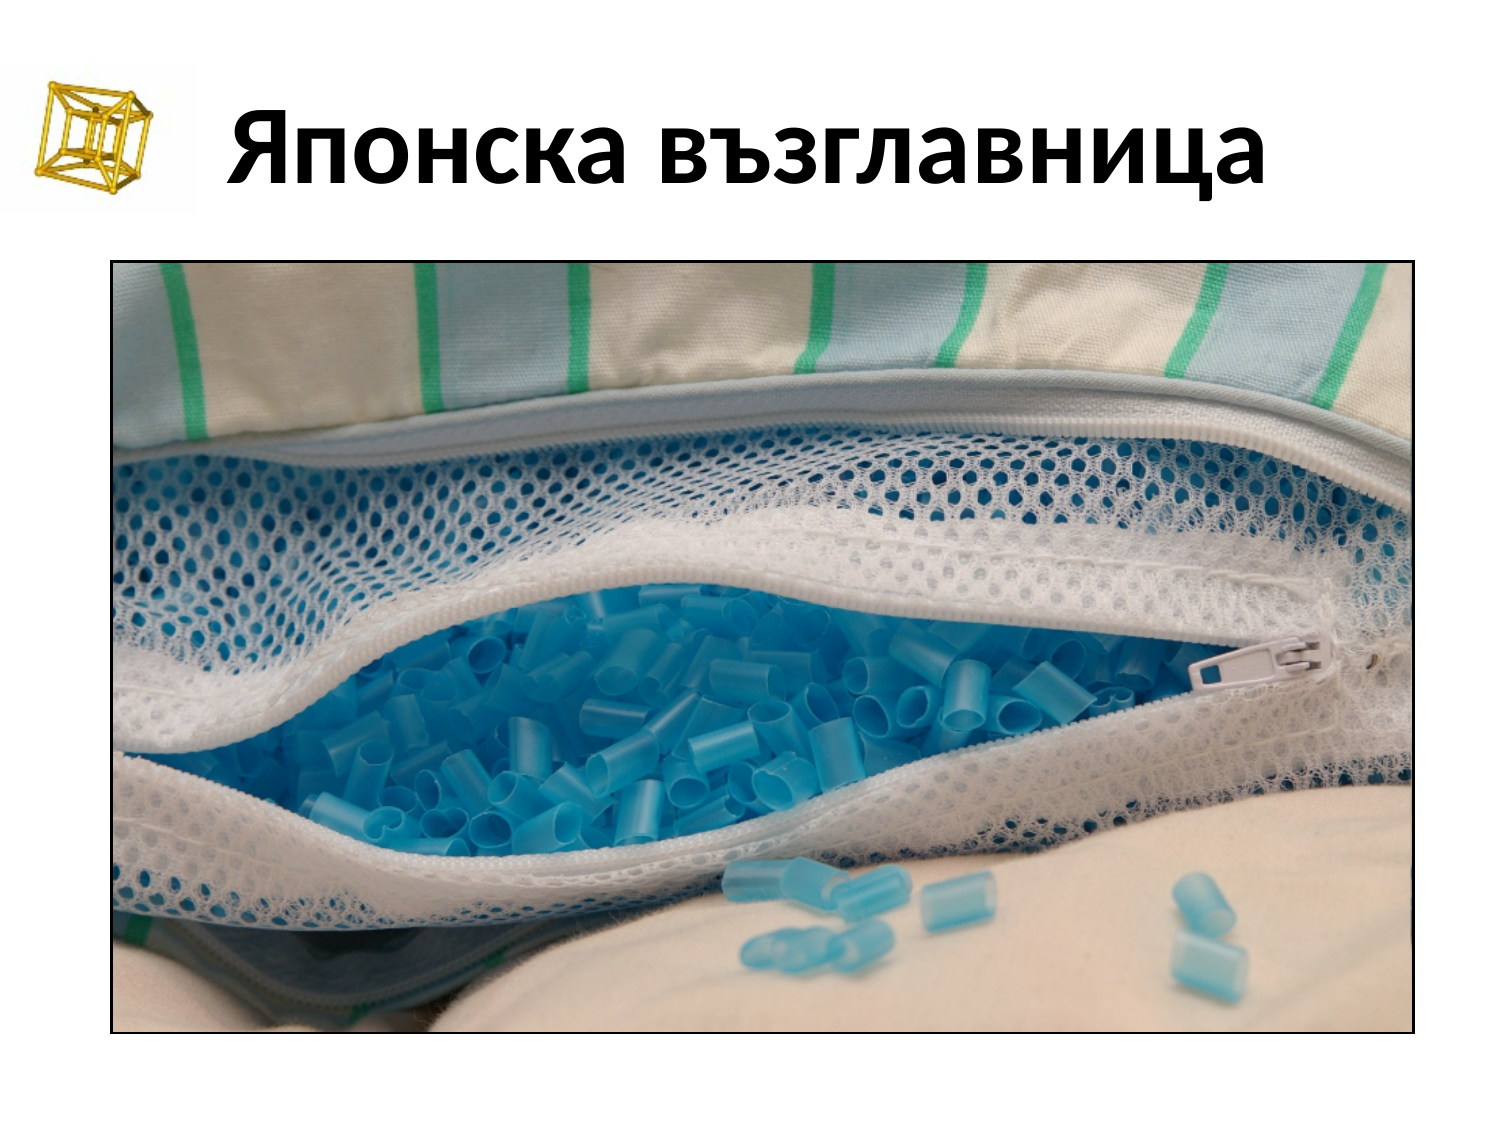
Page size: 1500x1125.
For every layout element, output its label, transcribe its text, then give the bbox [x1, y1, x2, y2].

picture [0, 63, 197, 212]
picture [112, 262, 1413, 1033]
title Японска възглавница [212, 45, 1500, 233]
